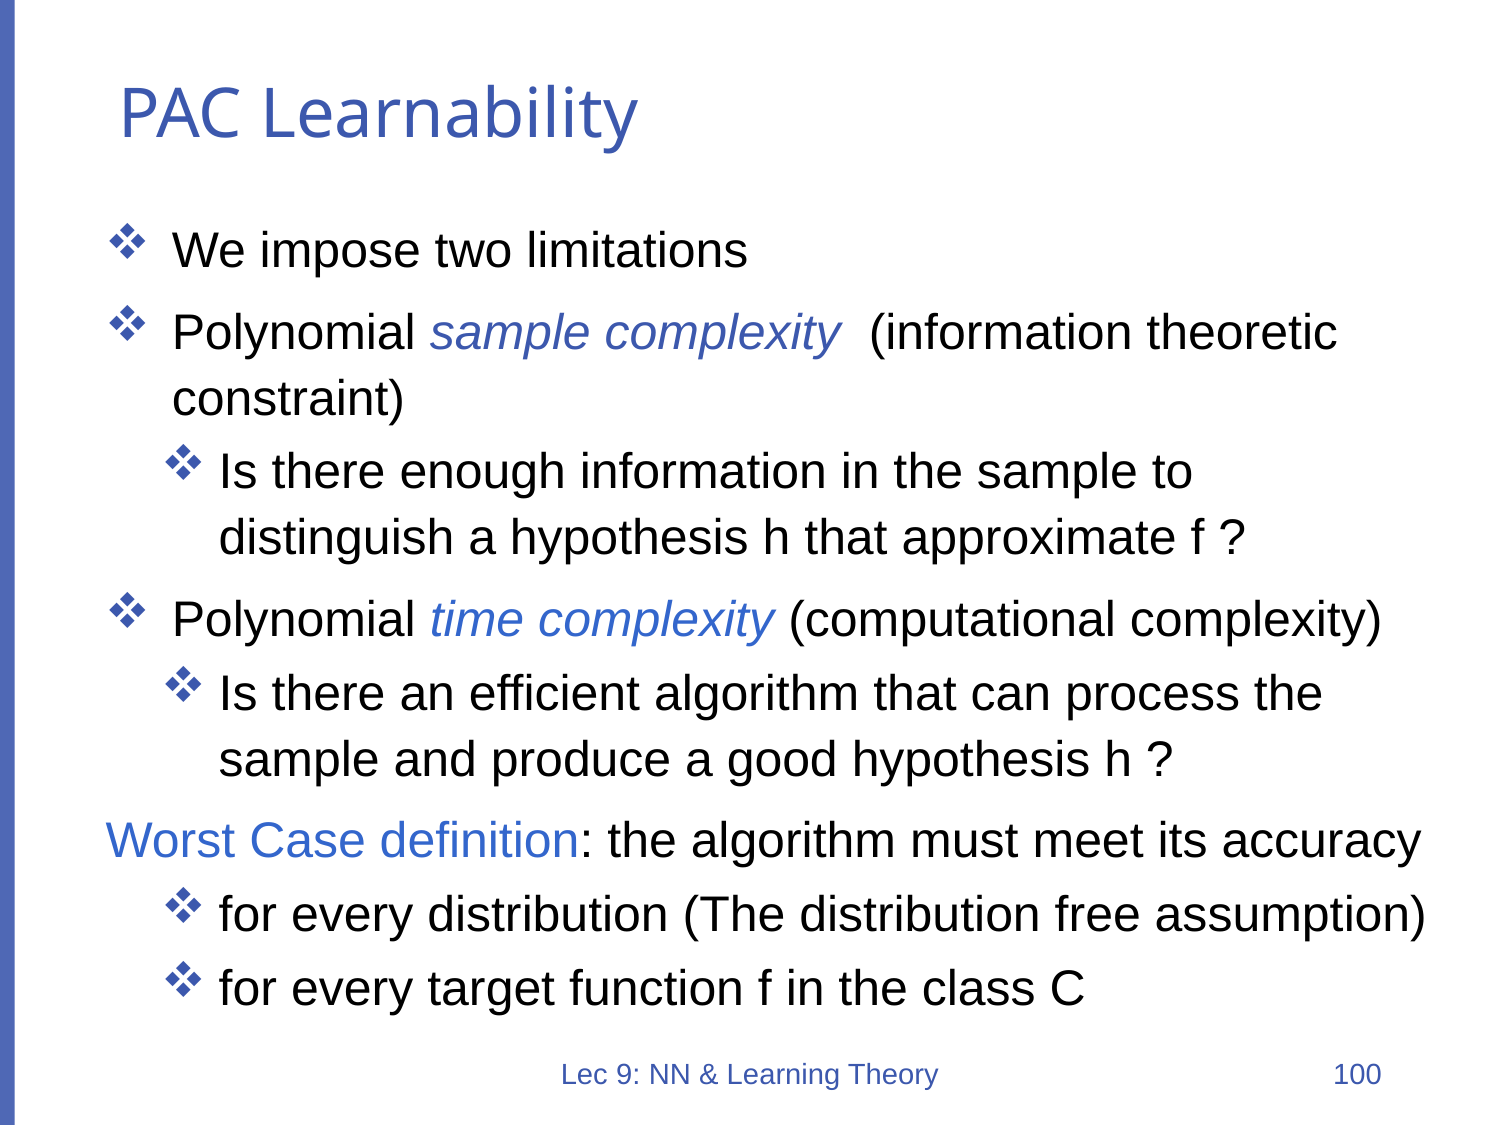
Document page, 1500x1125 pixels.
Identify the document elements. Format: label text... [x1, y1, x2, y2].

title PAC Learnability [103, 59, 1397, 171]
slide_number 100 [1059, 1042, 1397, 1103]
list We impose two limitations Polynomial sample complexity (information theoretic constraint) Is there enough information in the sample to distinguish a hypothesis h that approximate f ? Polynomial time complexity (computational complexity) Is there an efficient algorithm that can process the sample and produce a good hypothesis h ? Worst Case definition: the algorithm must meet its accuracy for every distribution (The distribution free assumption) for every target function f in the class C [90, 204, 1446, 1009]
footer Lec 9: NN & Learning Theory [496, 1042, 1004, 1103]
